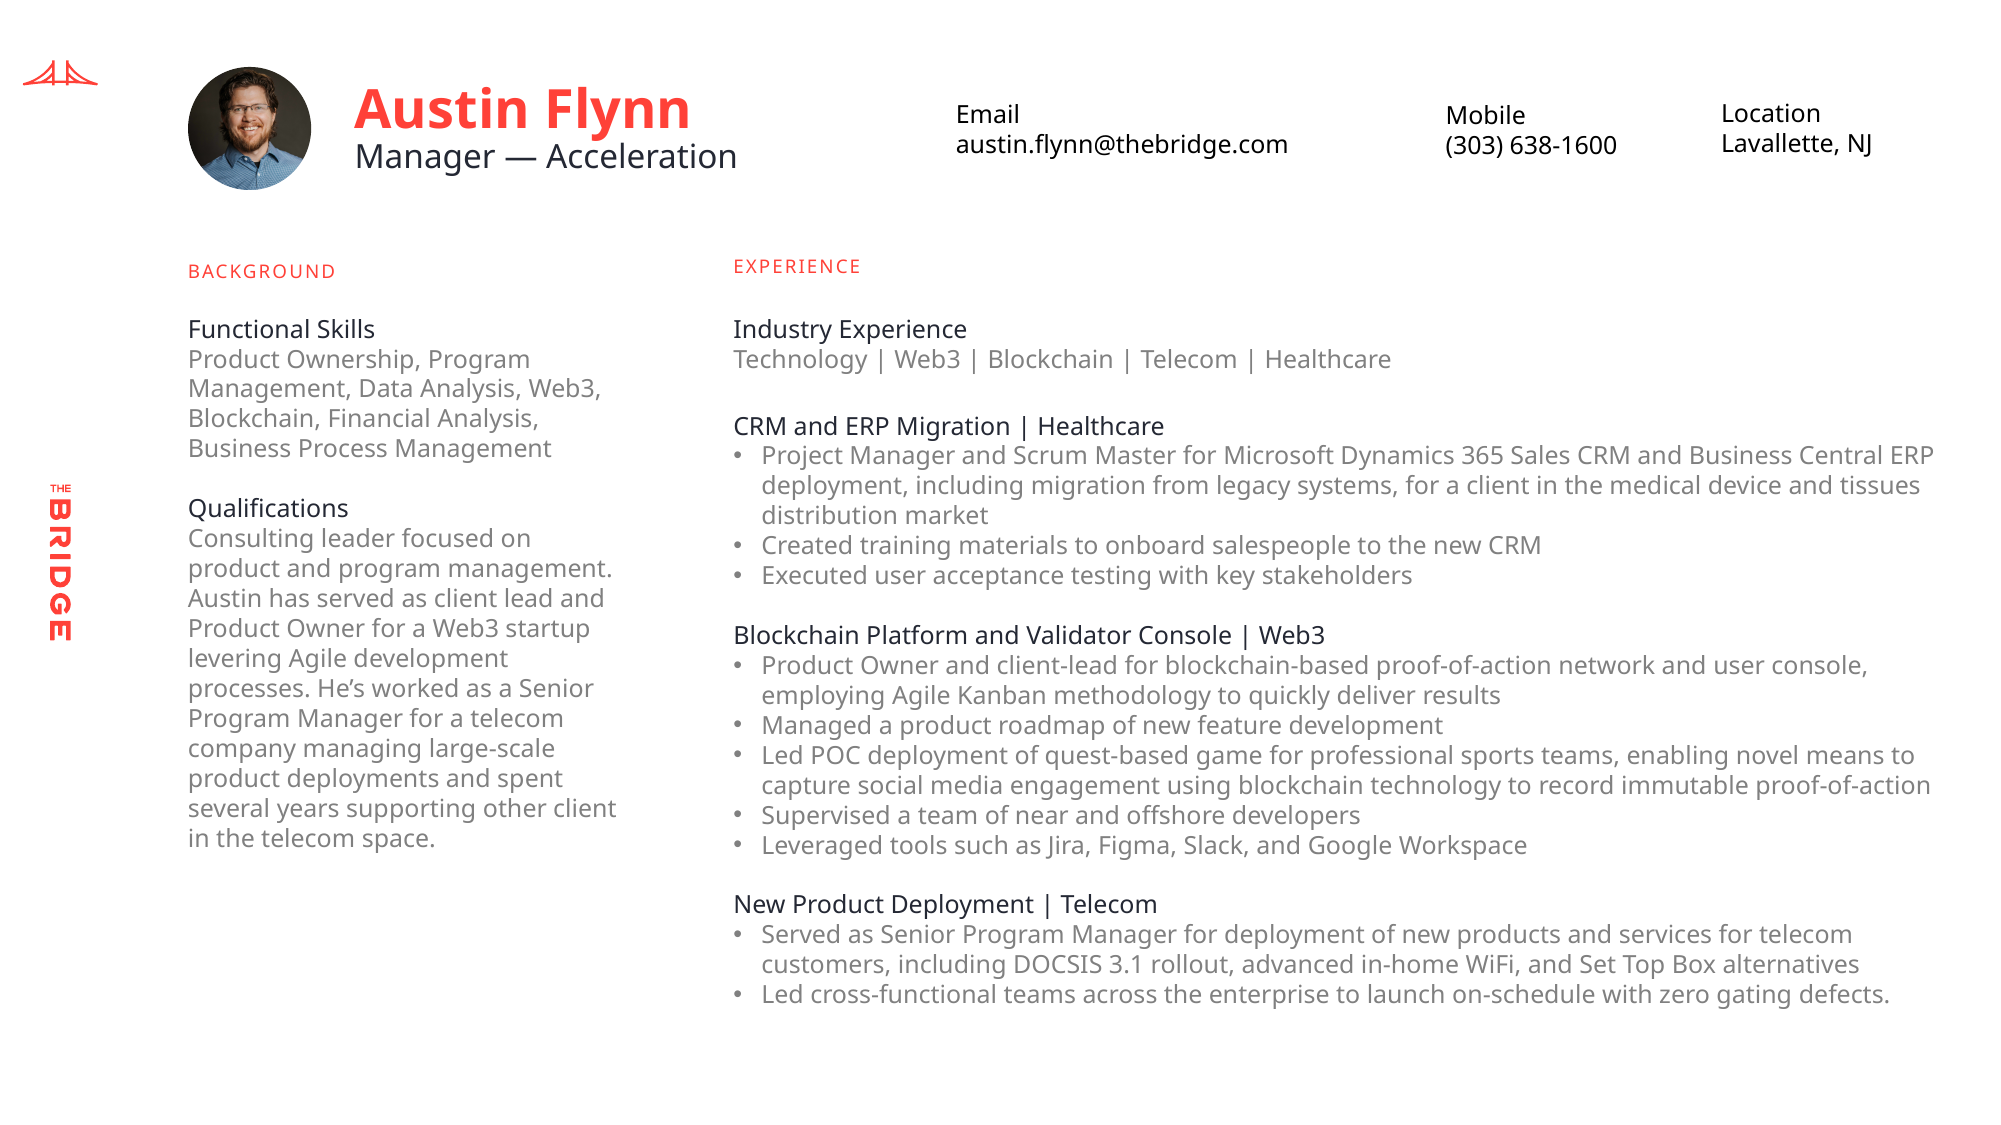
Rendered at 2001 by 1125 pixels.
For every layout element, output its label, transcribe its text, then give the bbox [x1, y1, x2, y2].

text_box Location Lavallette, NJ [1721, 66, 1943, 189]
text_box Mobile (303) 638-1600 [1445, 68, 1660, 191]
picture [187, 66, 312, 191]
text_box BACKGROUND [187, 262, 580, 287]
text_box Austin Flynn Manager — Acceleration [354, 67, 864, 191]
text_box CRM and ERP Migration | Healthcare Project Manager and Scrum Master for Microsoft Dynamics 365 Sales CRM and Business Central ERP deployment, including migration from legacy systems, for a client in the medical device and tissues distribution market Created training materials to onboard salespeople to the new CRM Executed user acceptance testing with key stakeholders Blockchain Platform and Validator Console | Web3 Product Owner and client-lead for blockchain-based proof-of-action network and user console, employing Agile Kanban methodology to quickly deliver results Managed a product roadmap of new feature development Led POC deployment of quest-based game for professional sports teams, enabling novel means to capture social media engagement using blockchain technology to record immutable proof-of-action Supervised a team of near and offshore developers Leveraged tools such as Jira, Figma, Slack, and Google Workspace New Product Deployment | Telecom Served as Senior Program Manager for deployment of new products and services for telecom customers, including DOCSIS 3.1 rollout, advanced in-home WiFi, and Set Top Box alternatives Led cross-functional teams across the enterprise to launch on-schedule with zero gating defects. [733, 409, 1943, 1009]
text_box Email austin.flynn@thebridge.com [955, 66, 1307, 191]
text_box Industry Experience Technology | Web3 | Blockchain | Telecom | Healthcare [733, 313, 1943, 374]
text_box EXPERIENCE [733, 257, 1154, 286]
text_box Functional Skills Product Ownership, Program Management, Data Analysis, Web3, Blockchain, Financial Analysis, Business Process Management Qualifications Consulting leader focused on product and program management. Austin has served as client lead and Product Owner for a Web3 startup levering Agile development processes. He’s worked as a Senior Program Manager for a telecom company managing large-scale product deployments and spent several years supporting other client in the telecom space. [187, 313, 627, 852]
